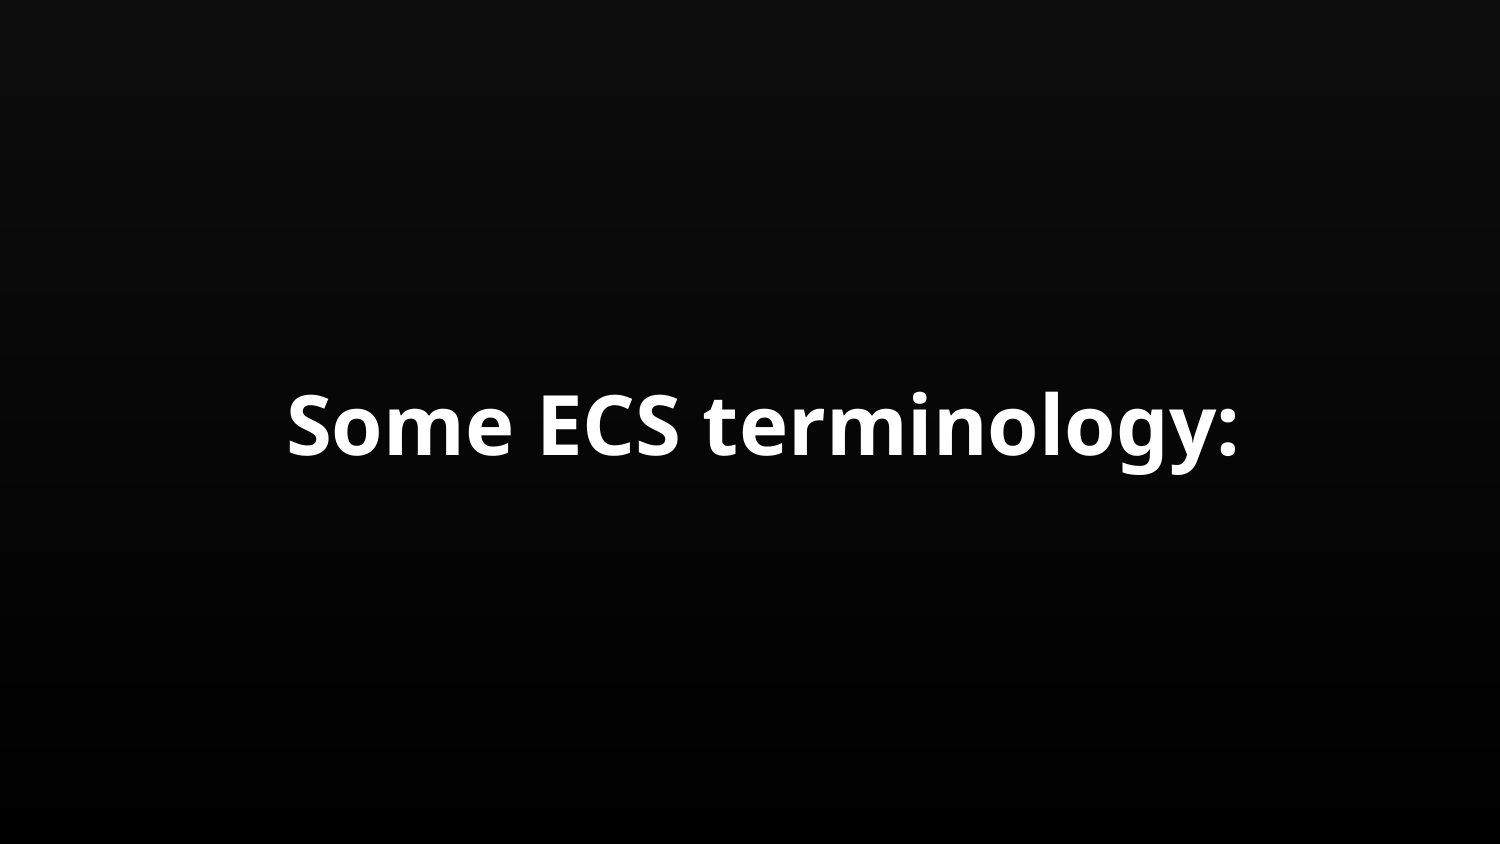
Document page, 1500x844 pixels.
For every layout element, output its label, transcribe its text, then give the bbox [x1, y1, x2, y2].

text_box Some ECS terminology: [0, 205, 1480, 639]
